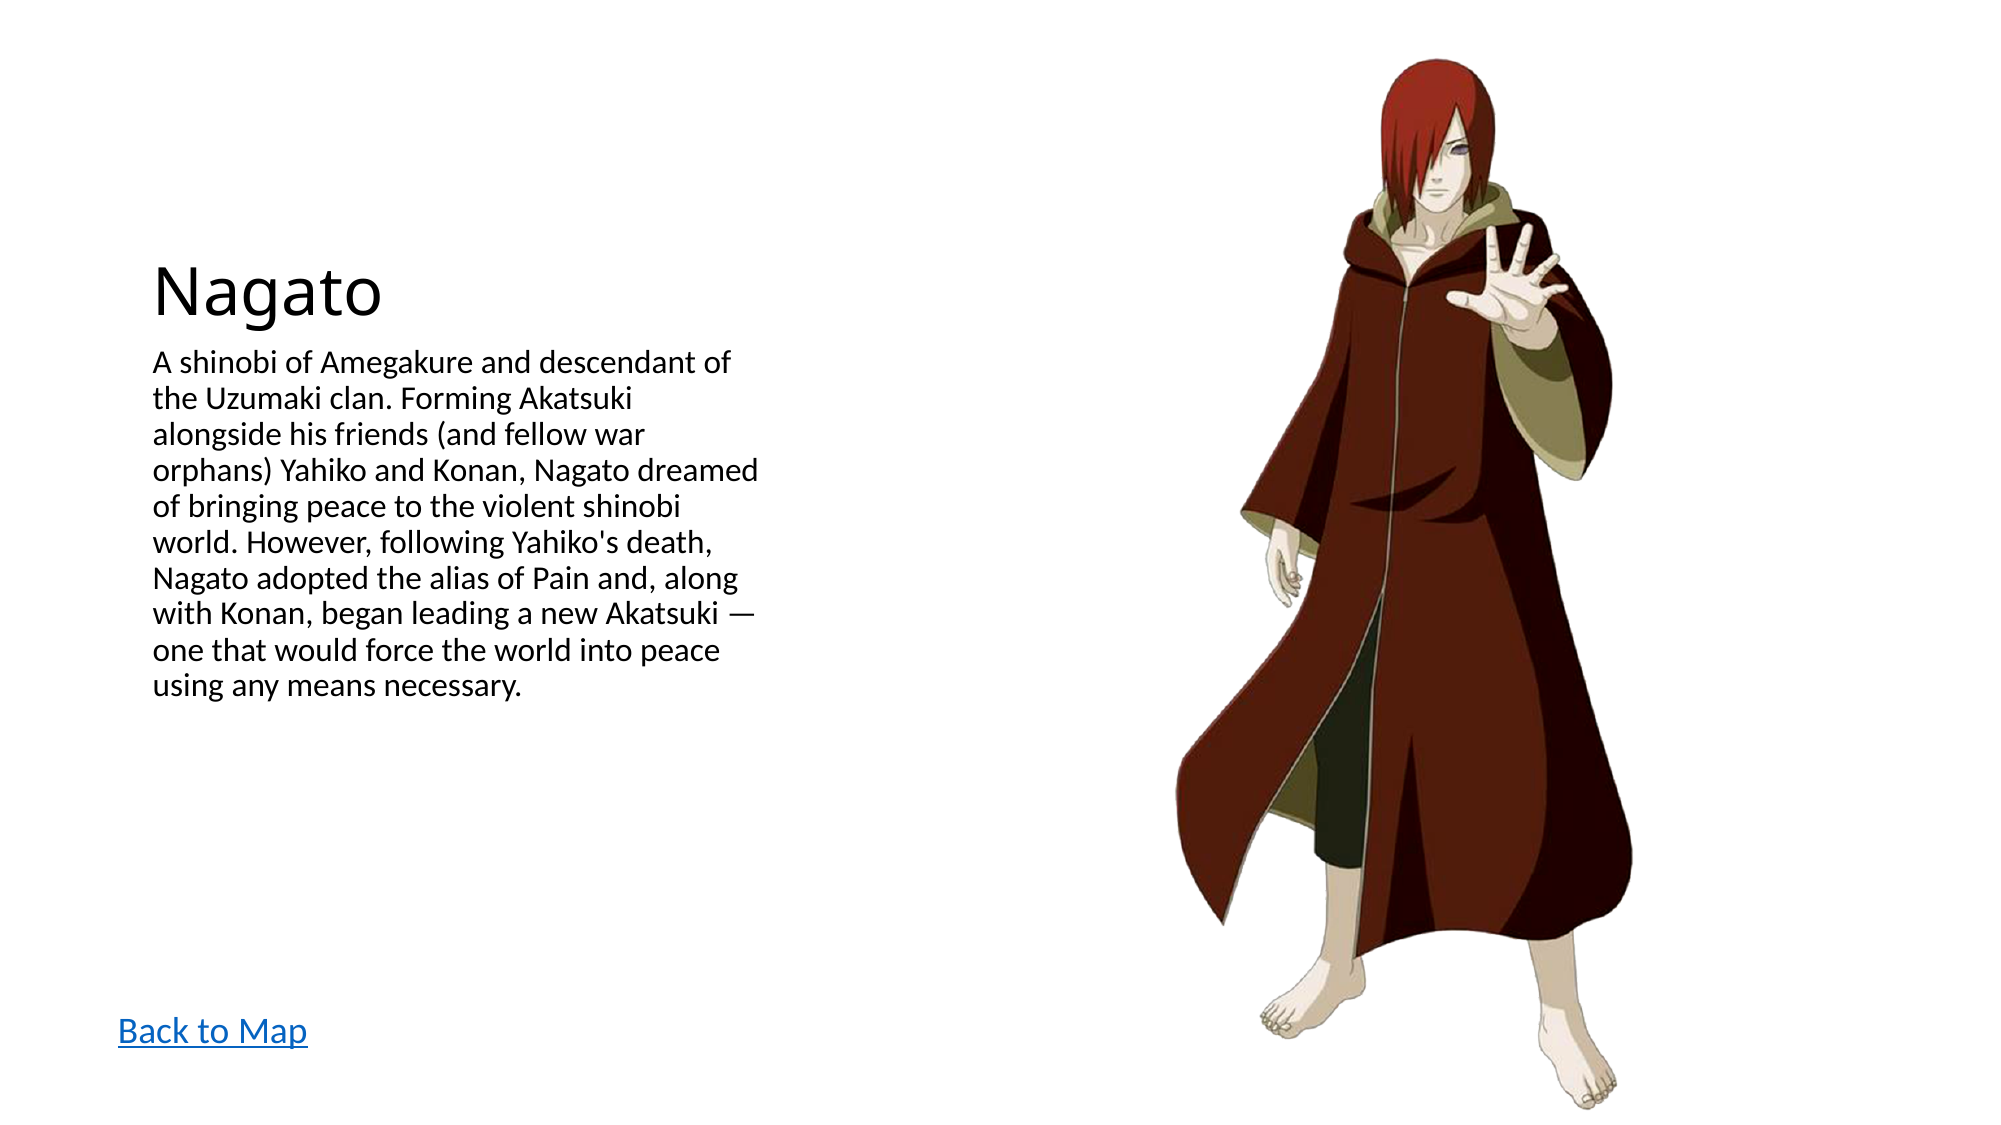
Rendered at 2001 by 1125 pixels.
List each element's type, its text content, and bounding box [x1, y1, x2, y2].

title Nagato [137, 75, 783, 337]
text_box Back to Map [103, 998, 472, 1059]
list A shinobi of Amegakure and descendant of the Uzumaki clan. Forming Akatsuki alongside his friends (and fellow war orphans) Yahiko and Konan, Nagato dreamed of bringing peace to the violent shinobi world. However, following Yahiko's death, Nagato adopted the alias of Pain and, along with Konan, began leading a new Akatsuki — one that would force the world into peace using any means necessary. [137, 337, 783, 963]
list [1164, 44, 1652, 1125]
